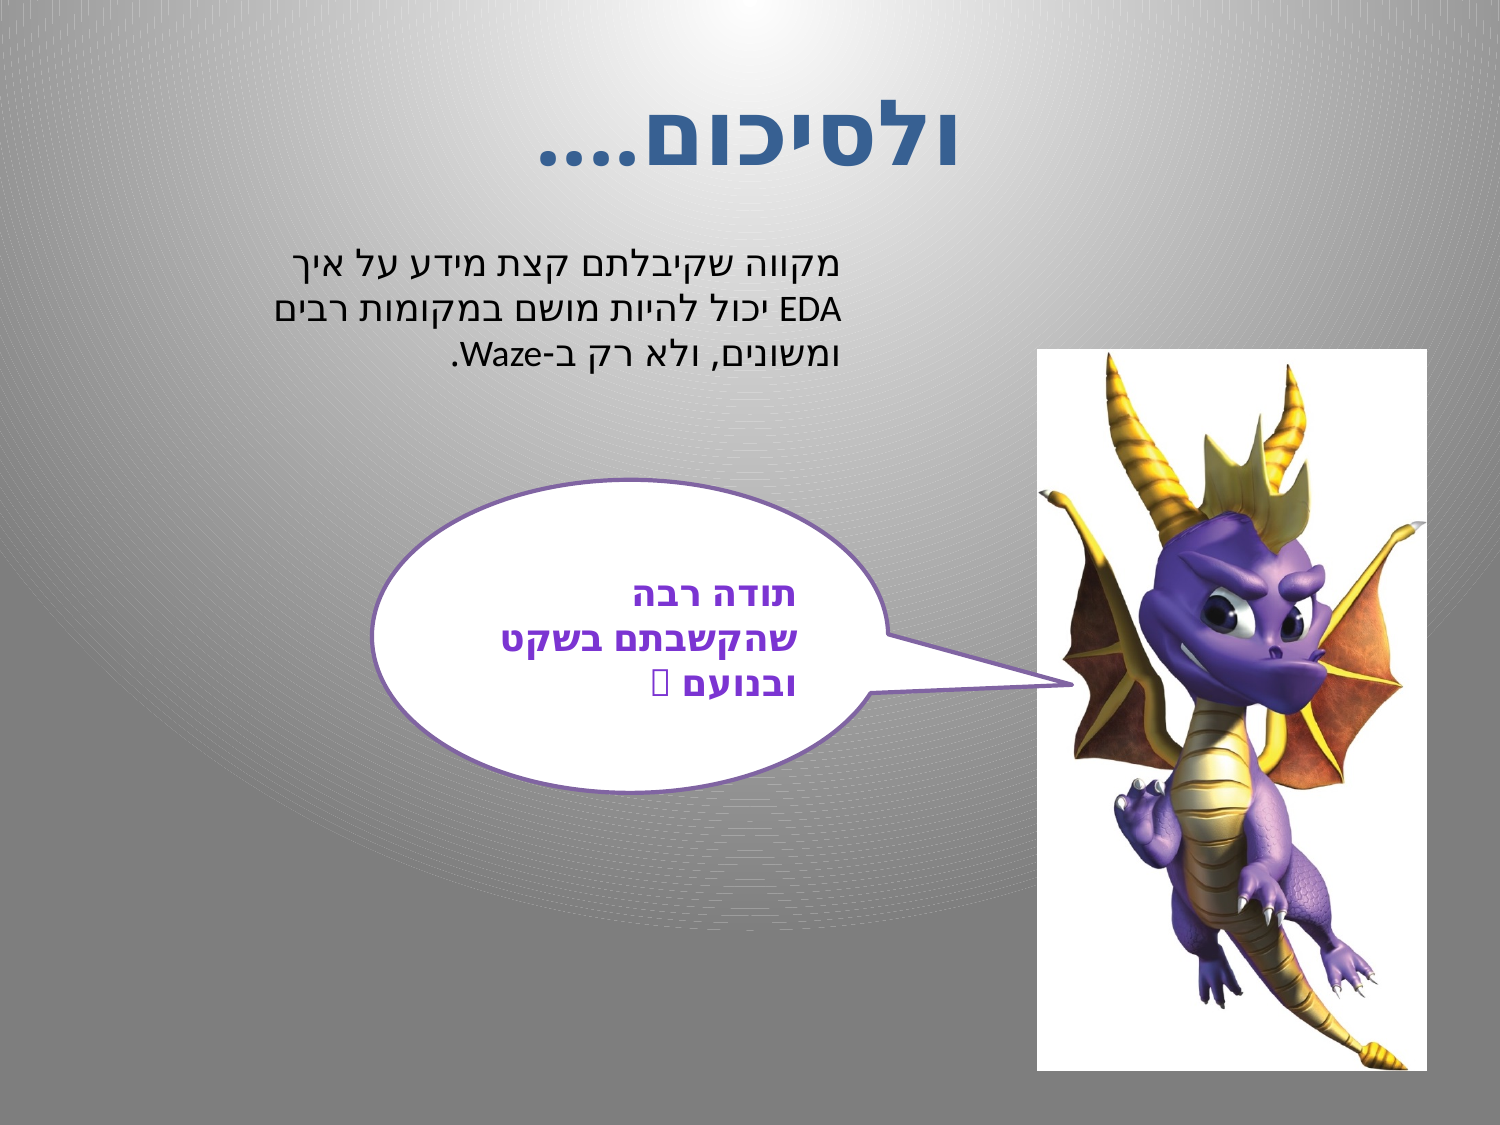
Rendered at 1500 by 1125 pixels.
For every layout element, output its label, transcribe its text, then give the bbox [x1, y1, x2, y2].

text_box מקווה שקיבלתם קצת מידע על איך EDA יכול להיות מושם במקומות רבים ומשונים, ולא רק ב-Waze. [206, 231, 857, 382]
text_box תודה רבה שהקשבתם בשקט ובנועם  [369, 477, 1031, 795]
picture [1036, 349, 1427, 1071]
text_box ולסיכום.... [520, 66, 980, 192]
